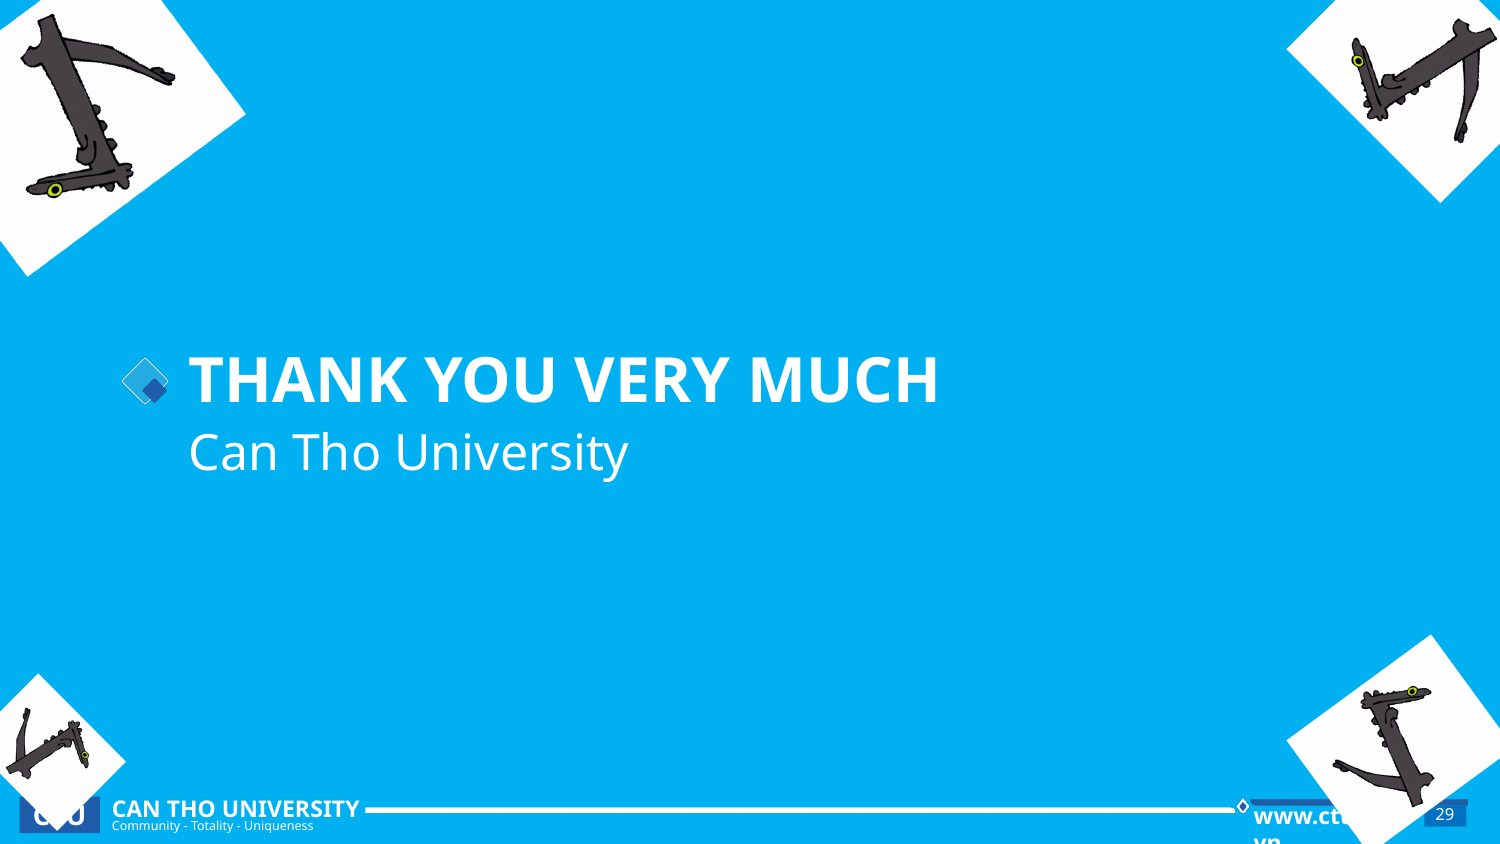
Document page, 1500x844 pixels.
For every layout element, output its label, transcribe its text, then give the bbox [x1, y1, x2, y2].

picture [1252, 636, 1500, 844]
title THANK YOU VERY MUCH [177, 218, 1412, 421]
picture [366, 808, 1234, 812]
picture [123, 359, 167, 403]
picture [0, 0, 244, 275]
picture [1288, 0, 1500, 202]
picture [1238, 800, 1248, 812]
subtitle Can Tho University [177, 421, 1412, 520]
picture [0, 675, 124, 830]
